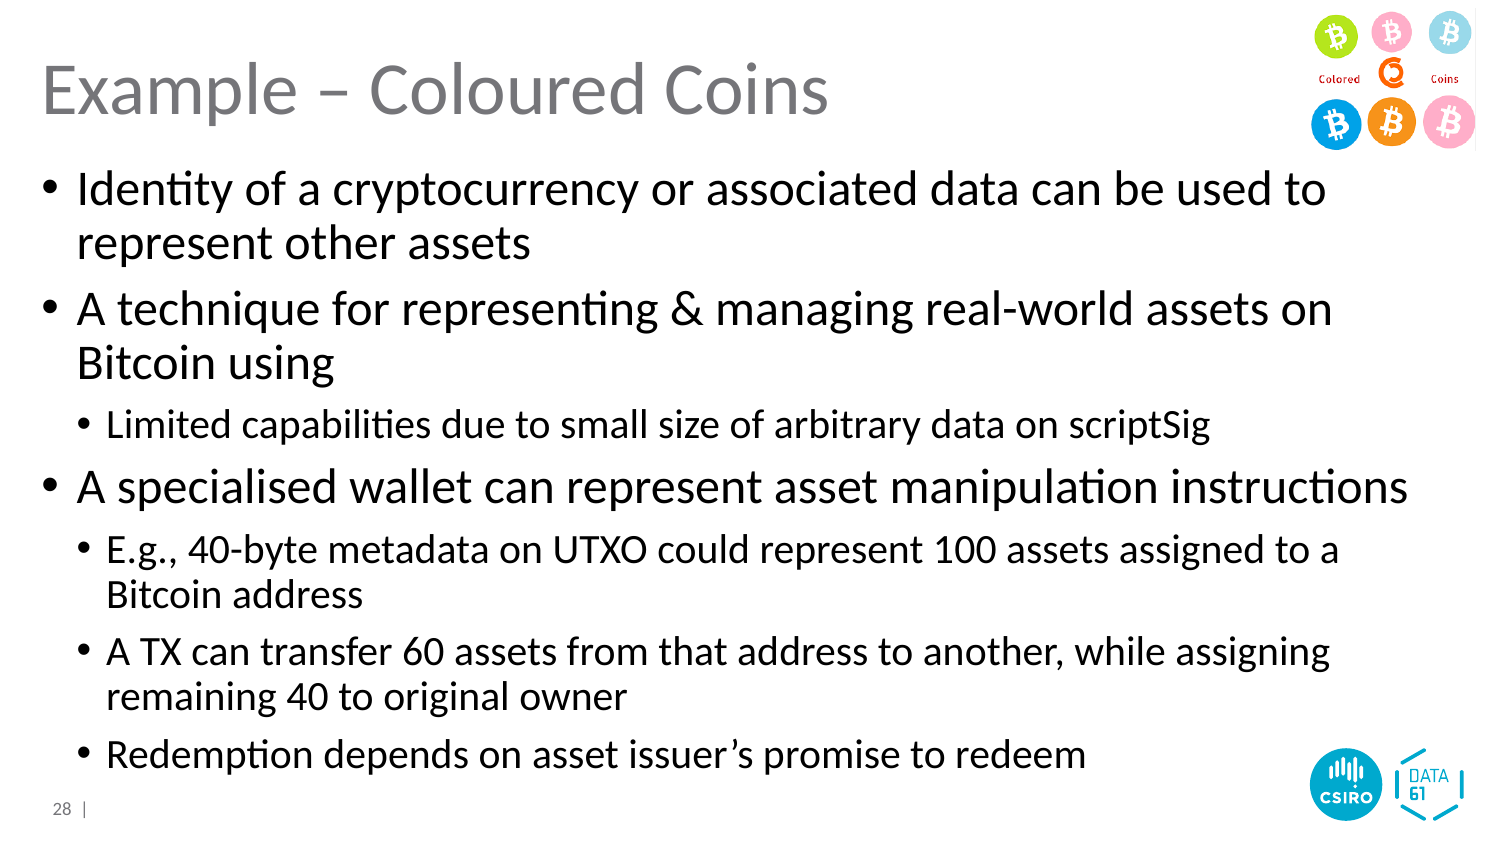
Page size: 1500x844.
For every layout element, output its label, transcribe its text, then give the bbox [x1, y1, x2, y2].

slide_number 28 | [41, 800, 89, 816]
list Identity of a cryptocurrency or associated data can be used to represent other assets A technique for representing & managing real-world assets on Bitcoin using Limited capabilities due to small size of arbitrary data on scriptSig A specialised wallet can represent asset manipulation instructions E.g., 40-byte metadata on UTXO could represent 100 assets assigned to a Bitcoin address A TX can transfer 60 assets from that address to another, while assigning remaining 40 to original owner Redemption depends on asset issuer’s promise to redeem [41, 161, 1459, 788]
picture [1324, 109, 1348, 140]
picture [1309, 8, 1476, 151]
title Example – Coloured Coins [41, 39, 1304, 145]
